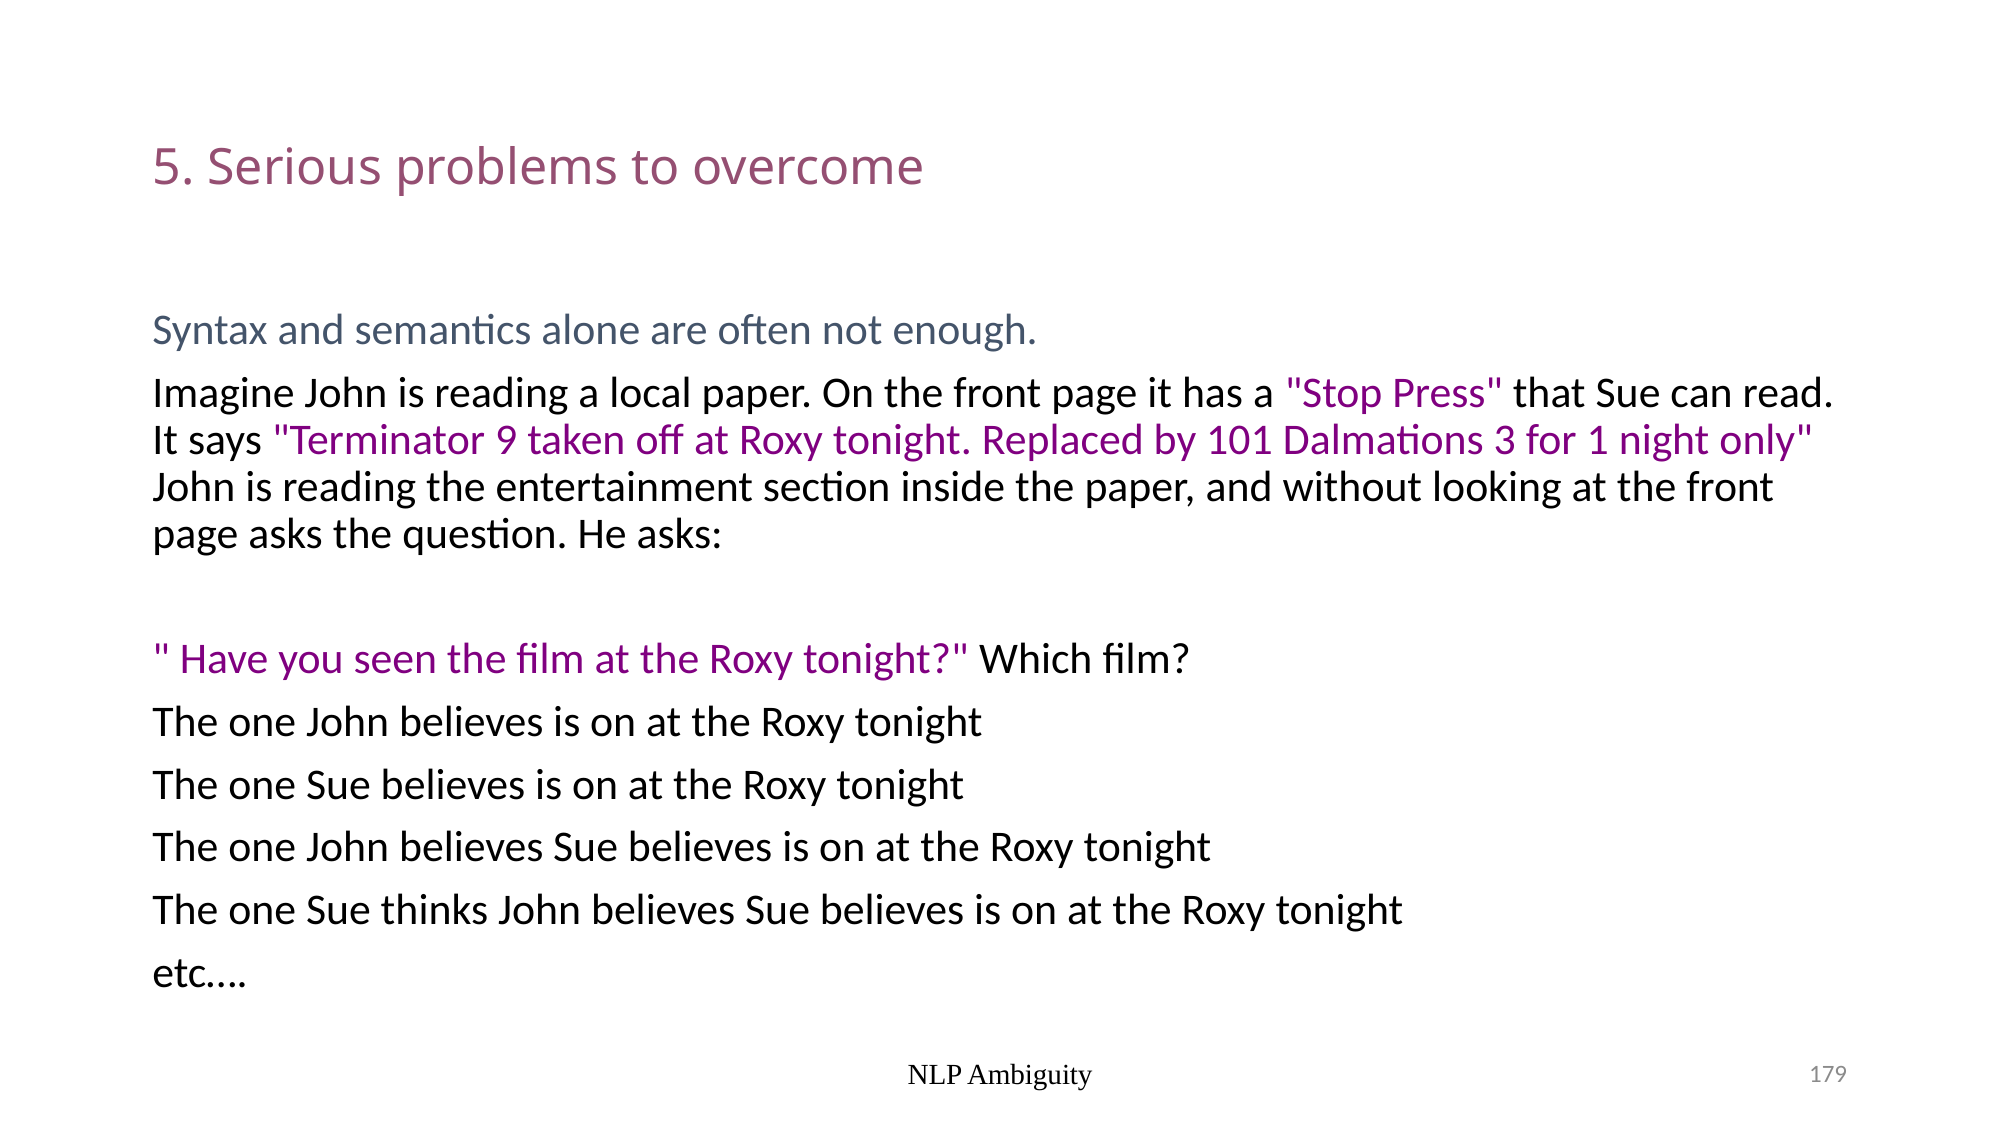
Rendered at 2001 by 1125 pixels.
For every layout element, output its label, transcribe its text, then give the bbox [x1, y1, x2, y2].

list Syntax and semantics alone are often not enough. Imagine John is reading a local paper. On the front page it has a "Stop Press" that Sue can read. It says "Terminator 9 taken off at Roxy tonight. Replaced by 101 Dalmations 3 for 1 night only" John is reading the entertainment section inside the paper, and without looking at the front page asks the question. He asks: " Have you seen the film at the Roxy tonight?" Which film? The one John believes is on at the Roxy tonight The one Sue believes is on at the Roxy tonight The one John believes Sue believes is on at the Roxy tonight The one Sue thinks John believes Sue believes is on at the Roxy tonight etc…. [137, 299, 1863, 1014]
title 5. Serious problems to overcome [137, 59, 1863, 278]
footer NLP Ambiguity [662, 1042, 1338, 1103]
slide_number 179 [1412, 1042, 1863, 1103]
